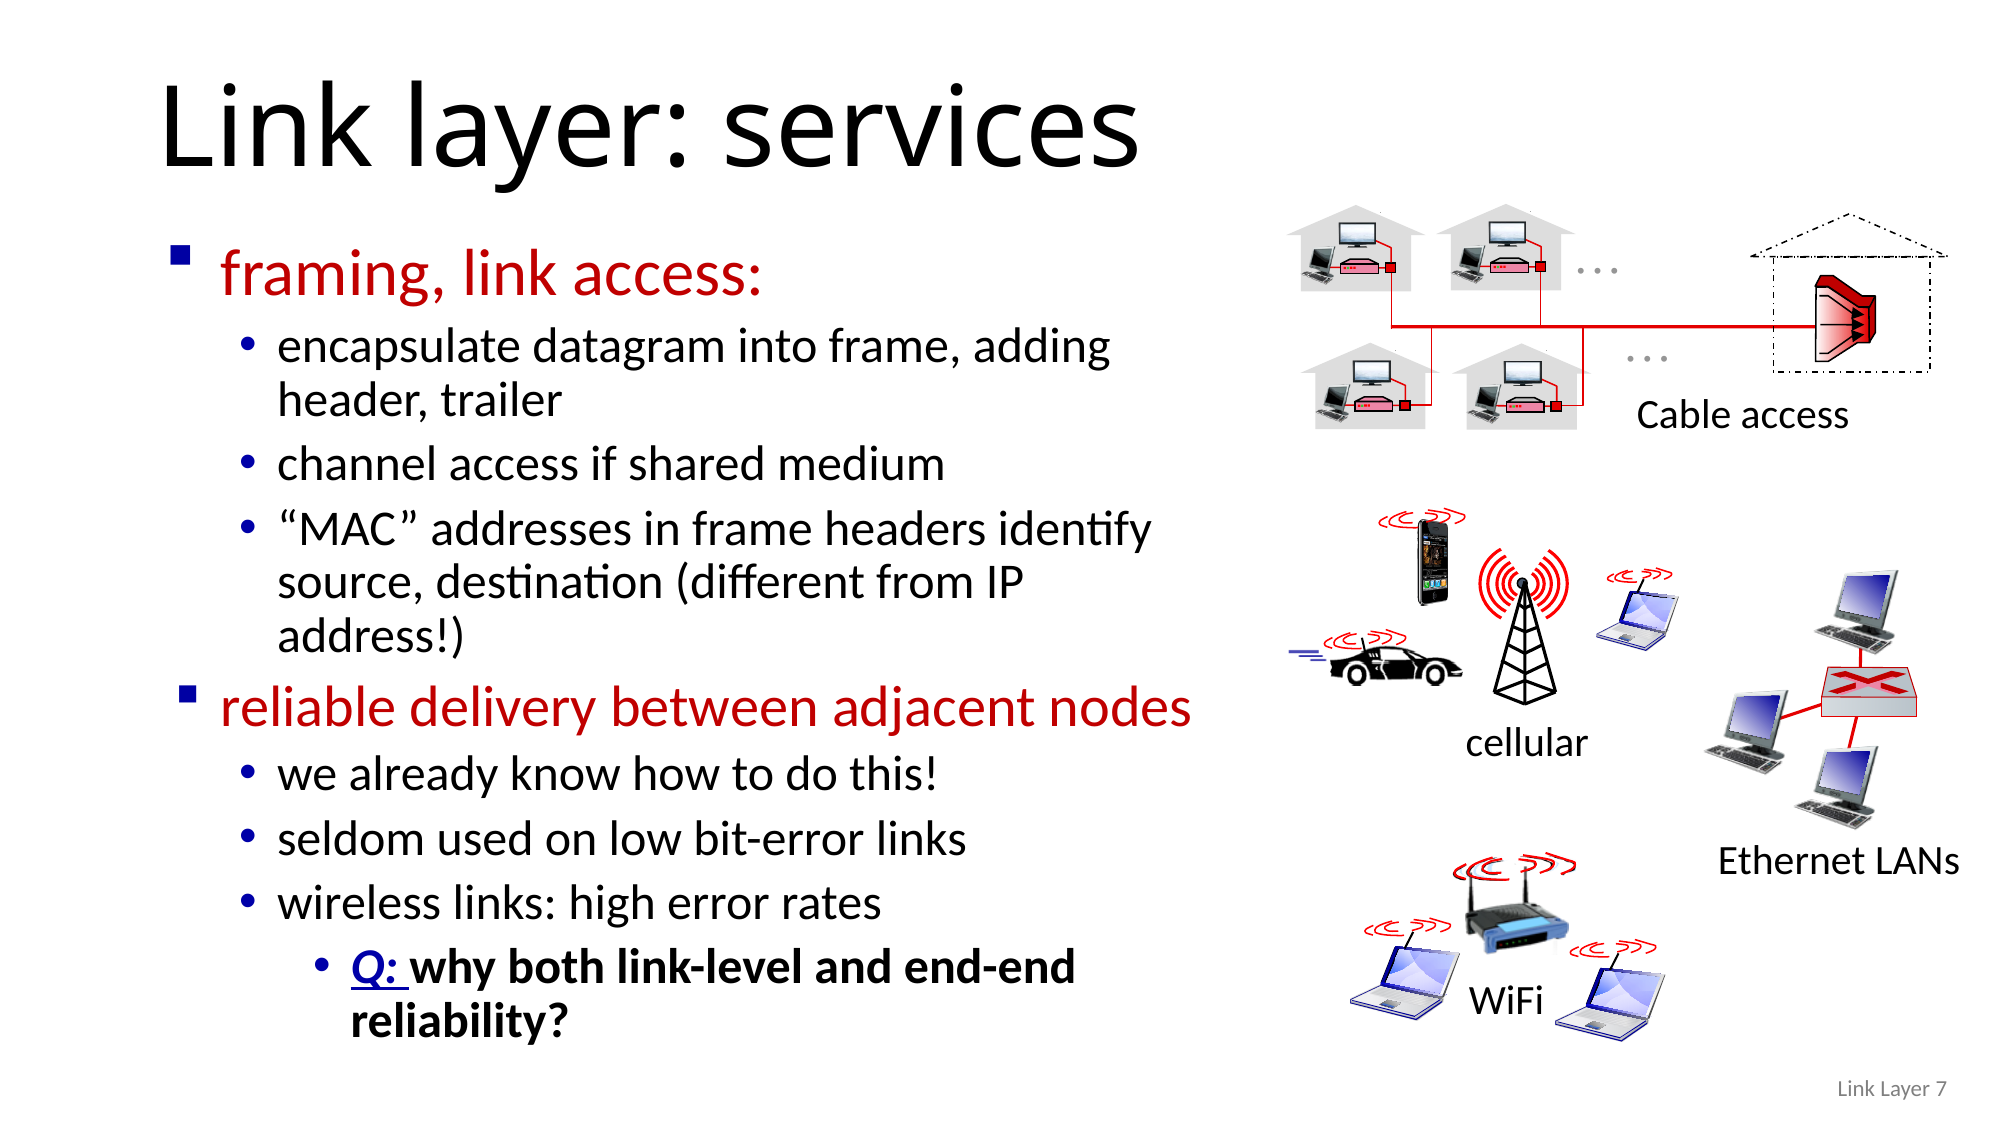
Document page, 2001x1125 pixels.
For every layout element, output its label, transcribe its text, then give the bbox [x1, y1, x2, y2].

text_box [1286, 203, 1977, 1044]
text_box framing, link access: encapsulate datagram into frame, adding header, trailer channel access if shared medium “MAC” addresses in frame headers identify source, destination (different from IP address!) reliable delivery between adjacent nodes we already know how to do this! seldom used on low bit-error links wireless links: high error rates Q: why both link-level and end-end reliability? [148, 233, 1220, 1080]
title Link layer: services [141, 56, 1867, 204]
slide_number Link Layer 7 [1512, 1056, 1963, 1117]
